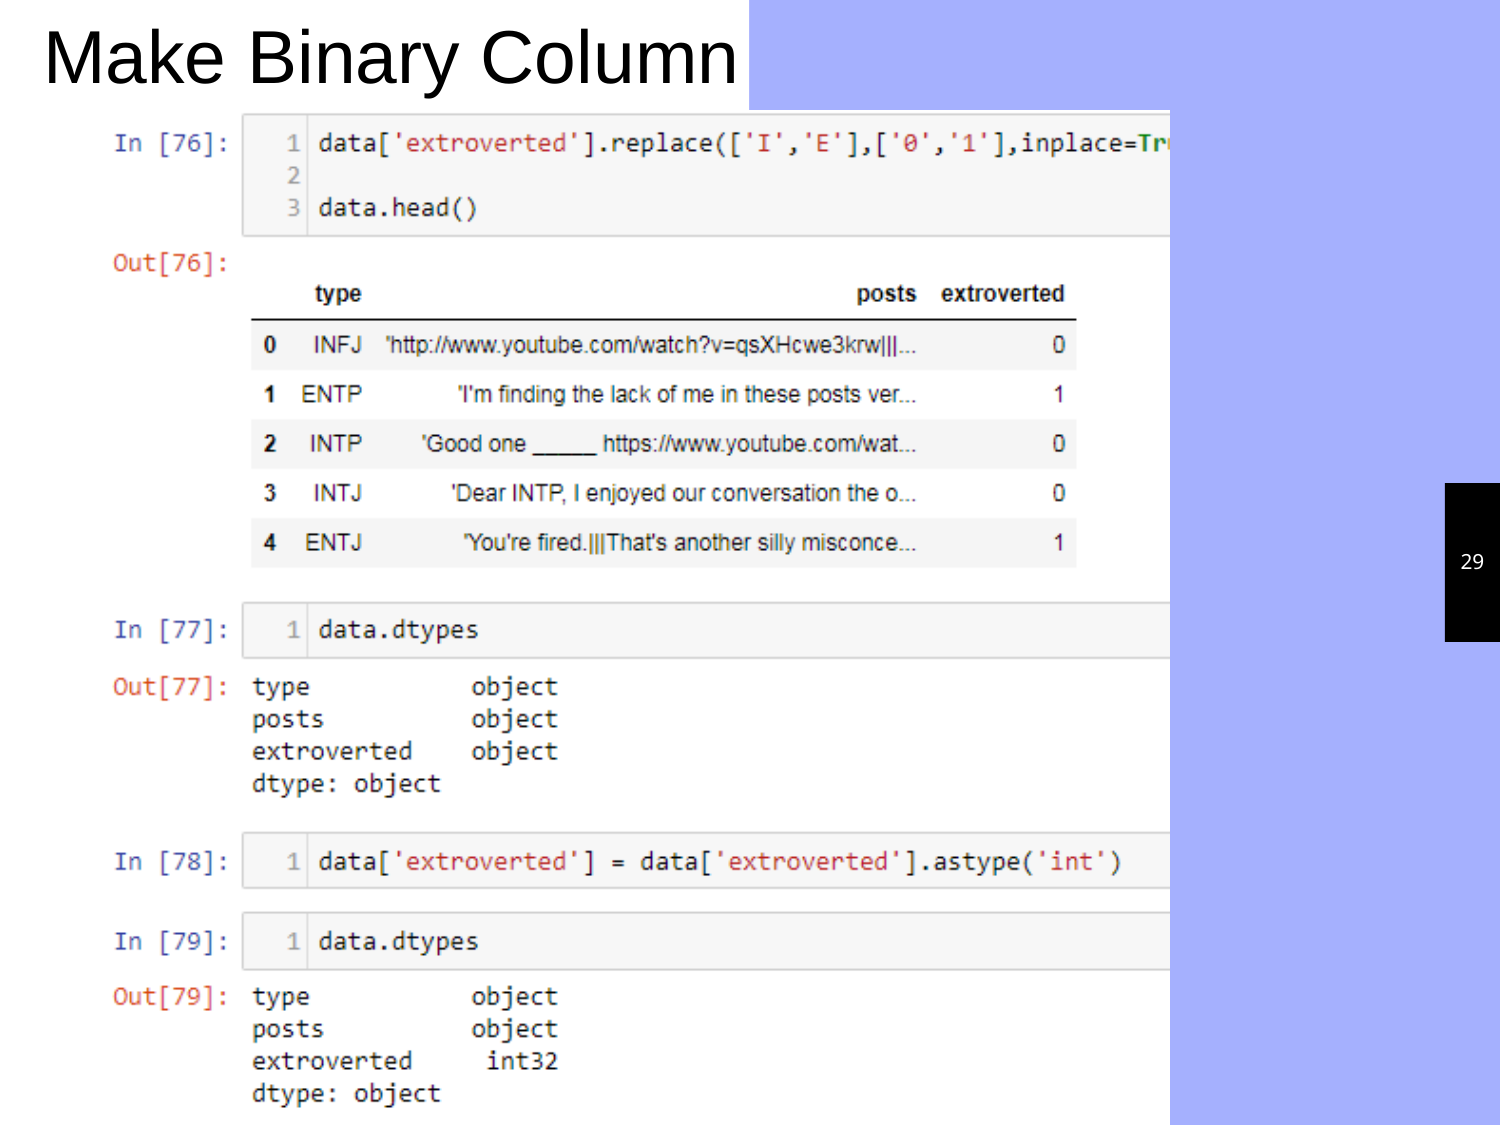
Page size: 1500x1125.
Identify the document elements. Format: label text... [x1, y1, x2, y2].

text_box Make Binary Column [28, 0, 1170, 93]
picture [72, 109, 1170, 1125]
slide_number ‹#› [1444, 482, 1500, 642]
